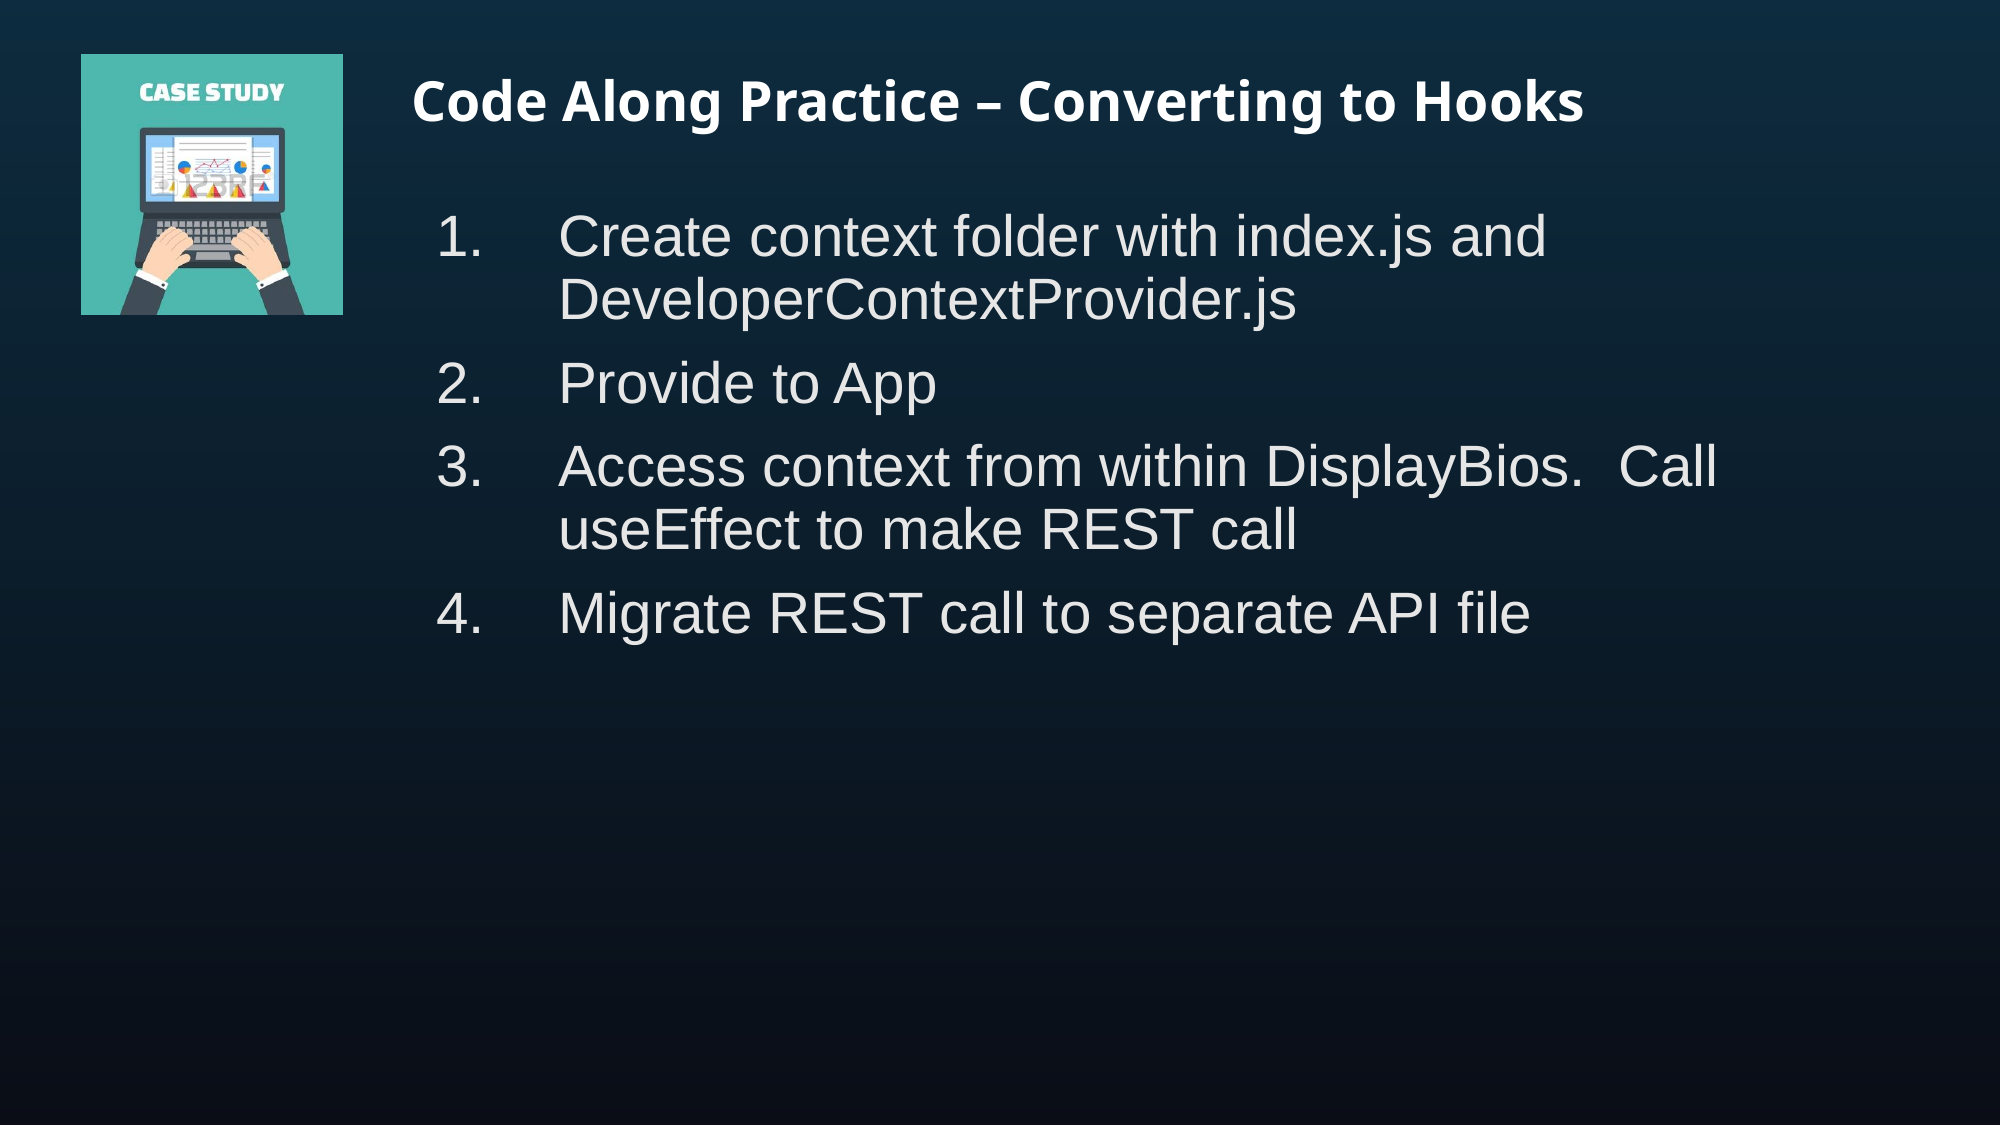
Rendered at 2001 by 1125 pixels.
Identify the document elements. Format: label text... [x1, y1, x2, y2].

list Create context folder with index.js and DeveloperContextProvider.js Provide to App Access context from within DisplayBios. Call useEffect to make REST call Migrate REST call to separate API file [421, 198, 1838, 828]
title Code Along Practice – Converting to Hooks [343, 54, 1917, 154]
picture [81, 54, 343, 315]
